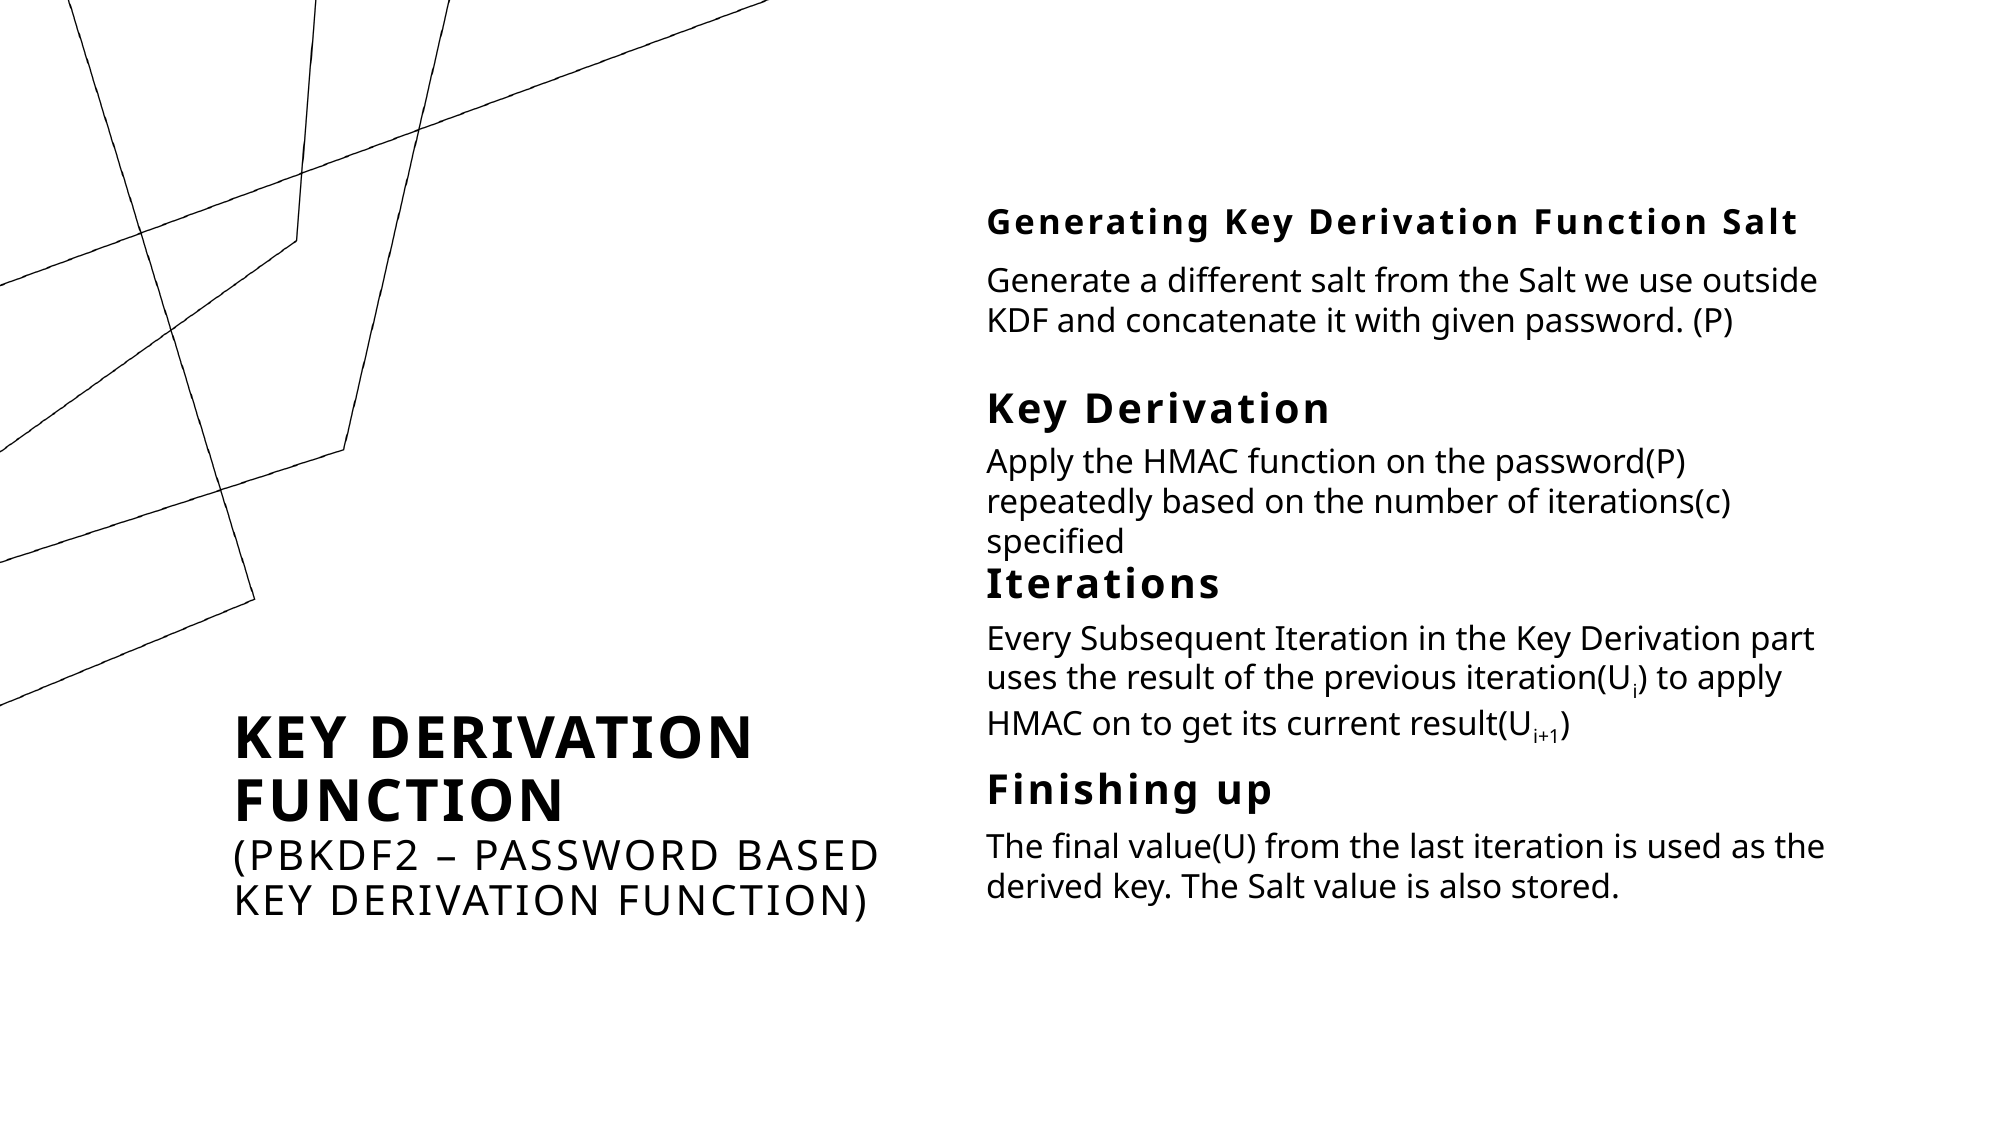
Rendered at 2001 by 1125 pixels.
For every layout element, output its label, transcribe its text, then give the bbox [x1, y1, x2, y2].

list Generate a different salt from the Salt we use outside KDF and concatenate it with given password. (P) [971, 251, 1863, 344]
list Apply the HMAC function on the password(P) repeatedly based on the number of iterations(c) specified [971, 433, 1863, 525]
title Key Derivation Function (PBKDF2 – Password based key derivation function) [218, 714, 905, 932]
picture [0, 0, 803, 720]
list Key Derivation [971, 380, 1863, 433]
list Iterations [971, 555, 1863, 609]
list Every Subsequent Iteration in the Key Derivation part uses the result of the previous iteration(Ui) to apply HMAC on to get its current result(Ui+1) [971, 609, 1863, 701]
list The final value(U) from the last iteration is used as the derived key. The Salt value is also stored. [971, 817, 1863, 910]
list Generating Key Derivation Function Salt [971, 197, 1863, 251]
list Finishing up [971, 761, 1863, 817]
